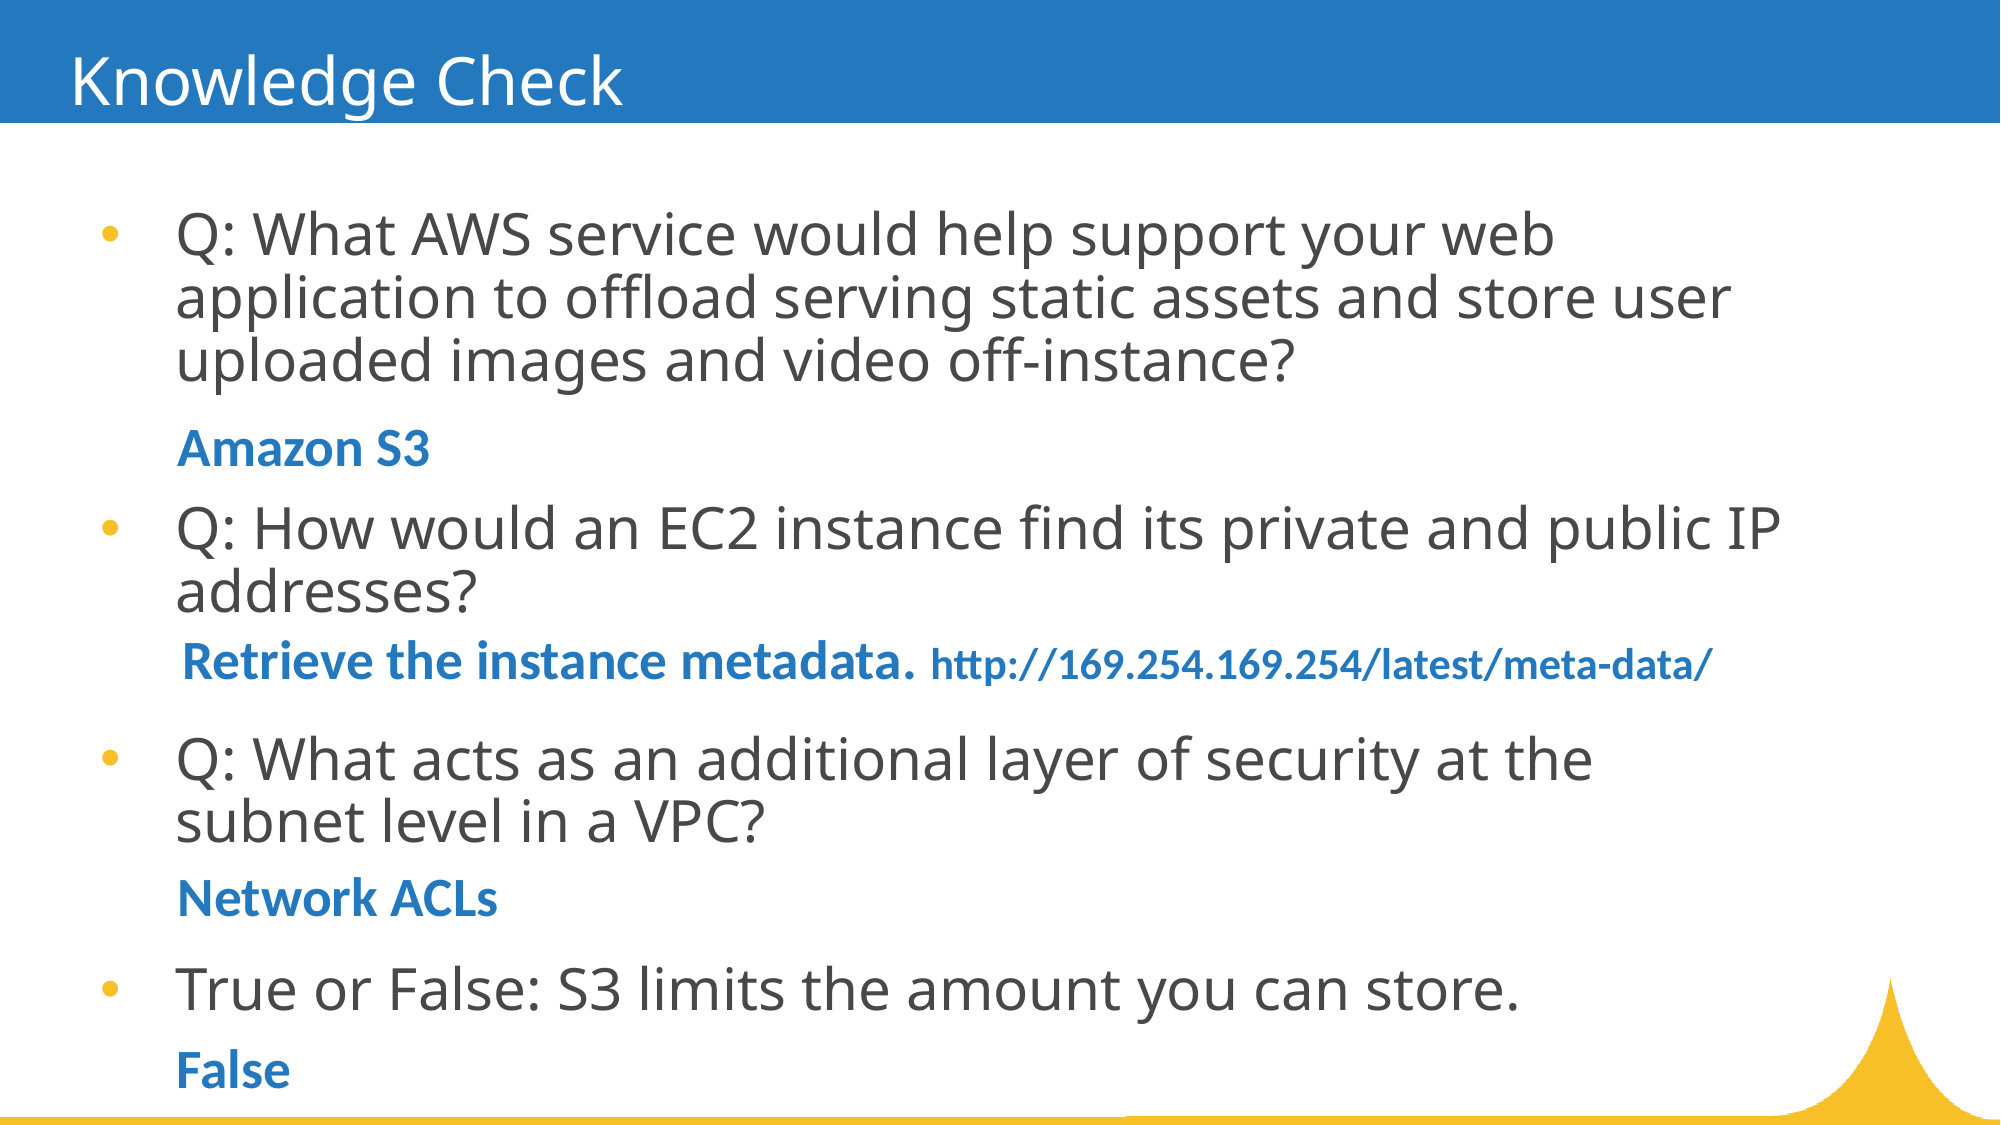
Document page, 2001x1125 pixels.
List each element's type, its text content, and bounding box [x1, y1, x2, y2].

text_box False [161, 1025, 307, 1107]
title Knowledge Check [54, 27, 1487, 142]
list Q: What AWS service would help support your web application to offload serving static assets and store user uploaded images and video off-instance? Q: How would an EC2 instance find its private and public IP addresses? Q: What acts as an additional layer of security at the subnet level in a VPC? True or False: S3 limits the amount you can store. [86, 198, 1812, 912]
text_box Network ACLs [163, 853, 515, 935]
picture [1126, 926, 2001, 1125]
text_box Amazon S3 [162, 403, 447, 485]
text_box Retrieve the instance metadata. http://169.254.169.254/latest/meta-data/ [167, 616, 1730, 698]
